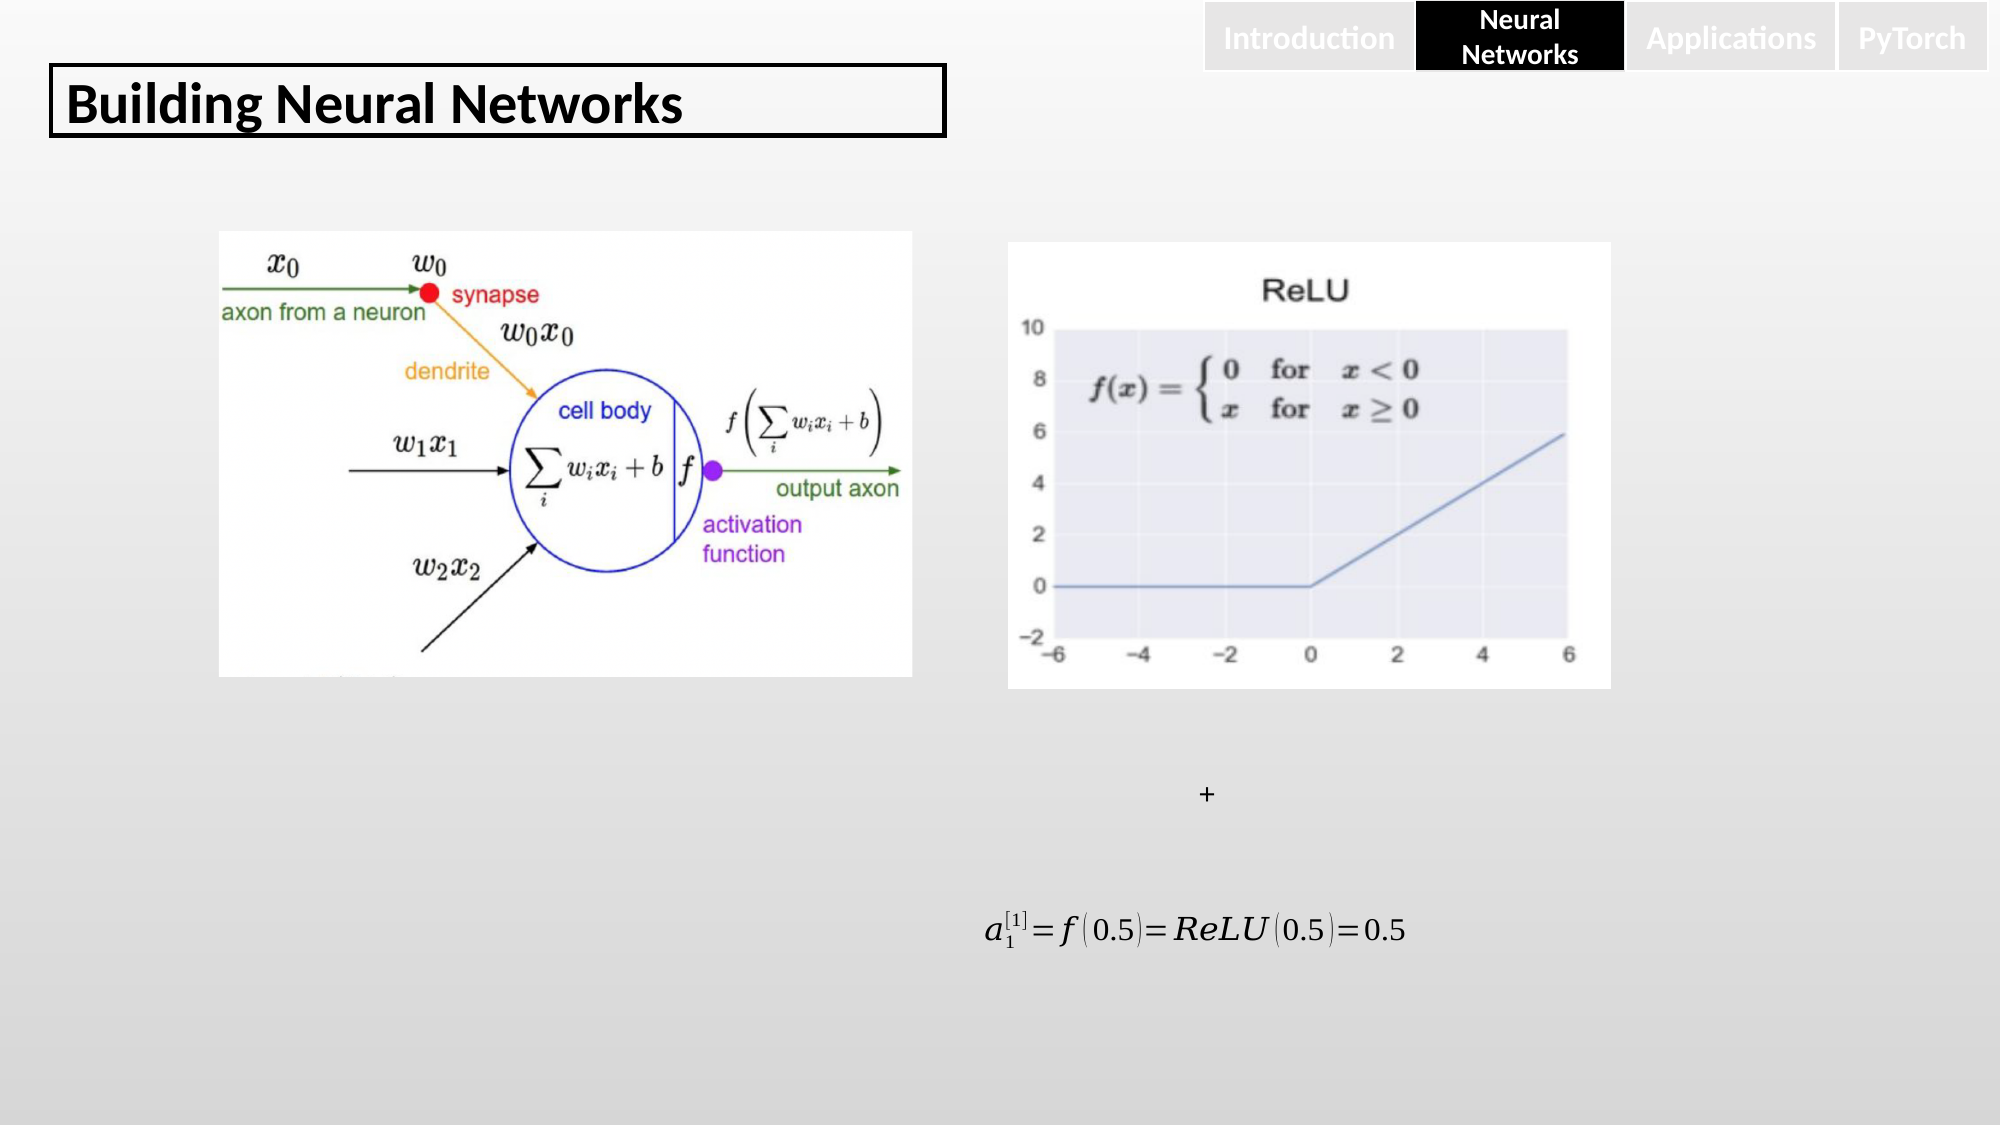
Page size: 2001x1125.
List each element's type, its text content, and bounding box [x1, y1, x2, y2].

picture [218, 231, 913, 678]
text_box Building Neural Networks [51, 65, 945, 136]
picture [1008, 242, 1611, 690]
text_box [1203, 0, 1989, 72]
